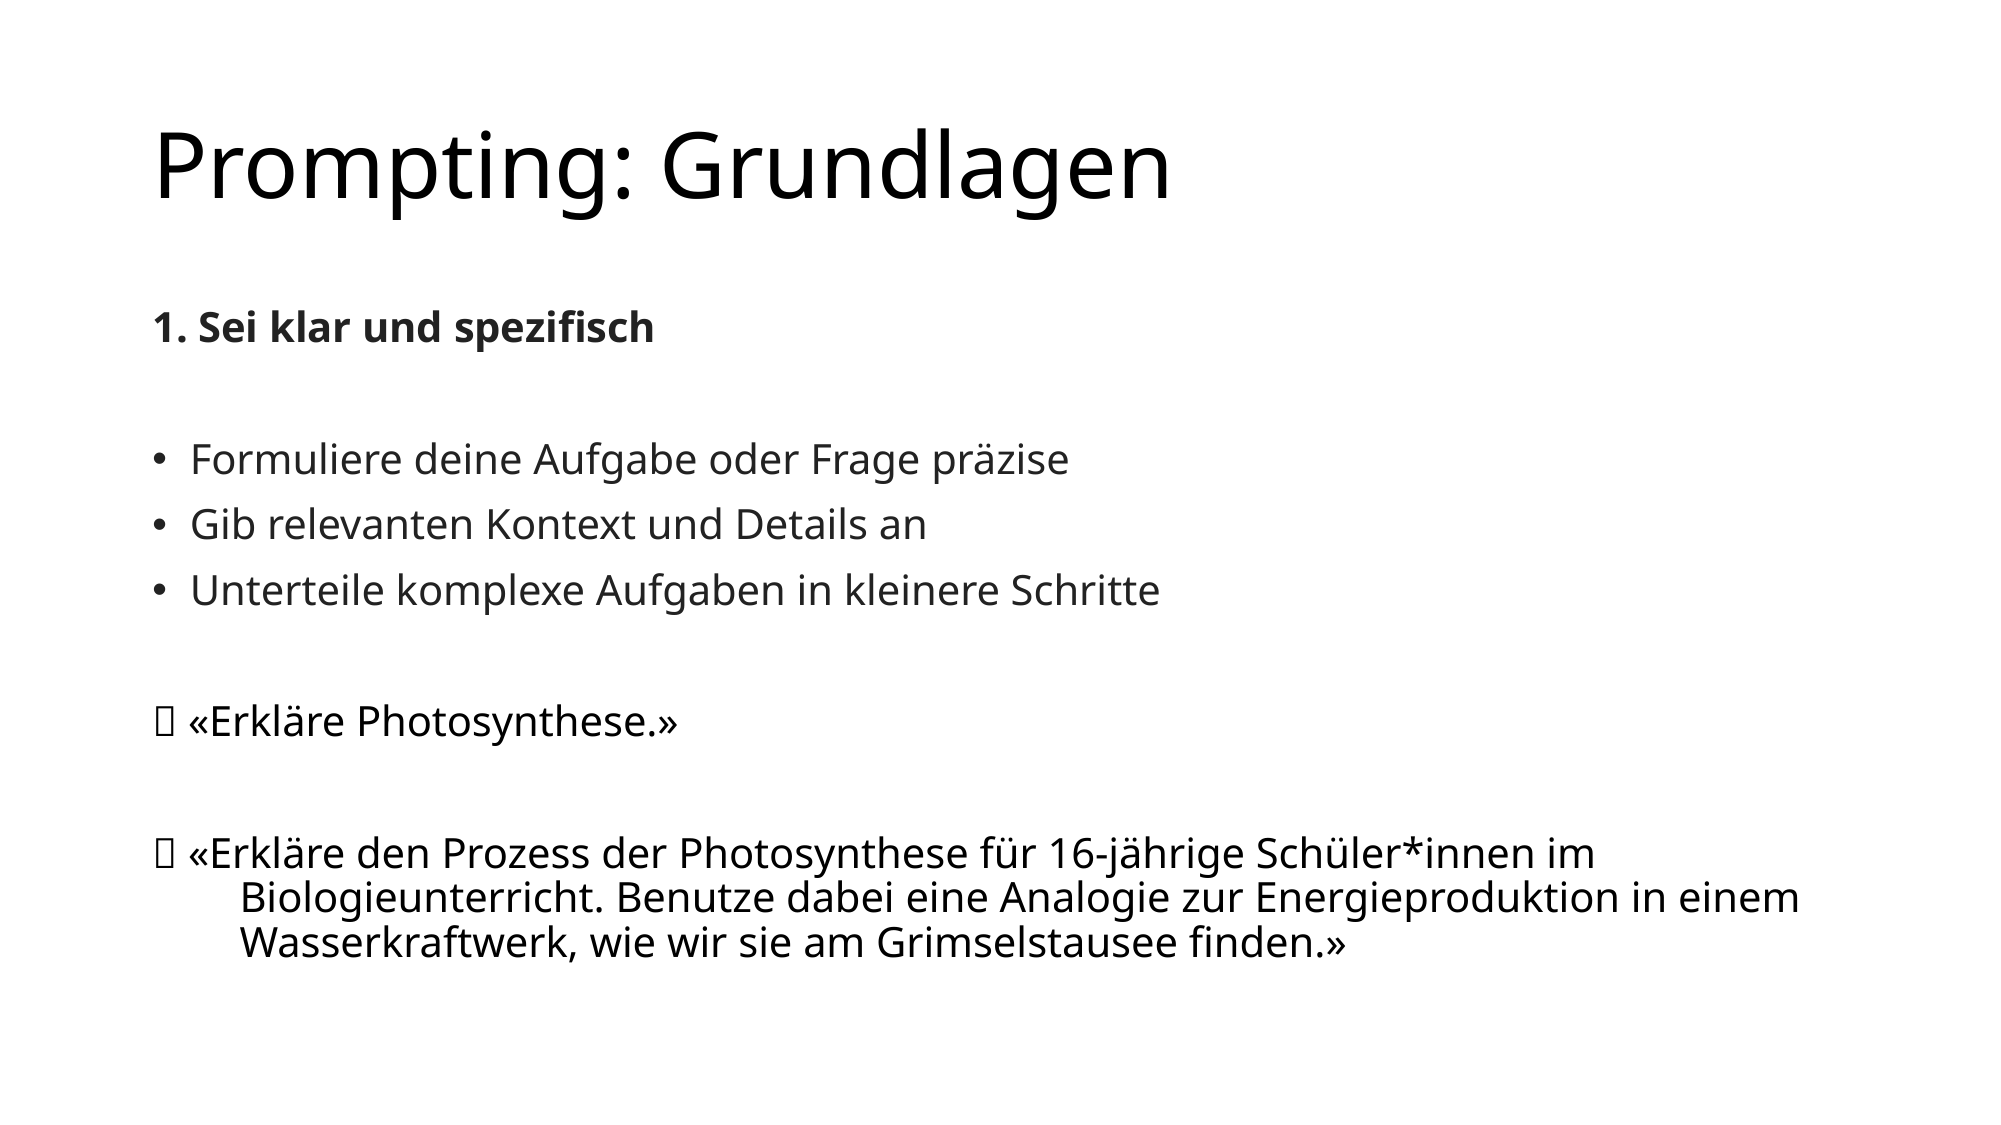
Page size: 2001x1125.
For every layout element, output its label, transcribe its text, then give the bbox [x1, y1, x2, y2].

list 1. Sei klar und spezifisch Formuliere deine Aufgabe oder Frage präzise Gib relevanten Kontext und Details an Unterteile komplexe Aufgaben in kleinere Schritte ❌ «Erkläre Photosynthese.» ✅ «Erkläre den Prozess der Photosynthese für 16-jährige Schüler*innen im Biologieunterricht. Benutze dabei eine Analogie zur Energieproduktion in einem Wasserkraftwerk, wie wir sie am Grimselstausee finden.» [137, 299, 1863, 1014]
title Prompting: Grundlagen [137, 59, 1863, 278]
